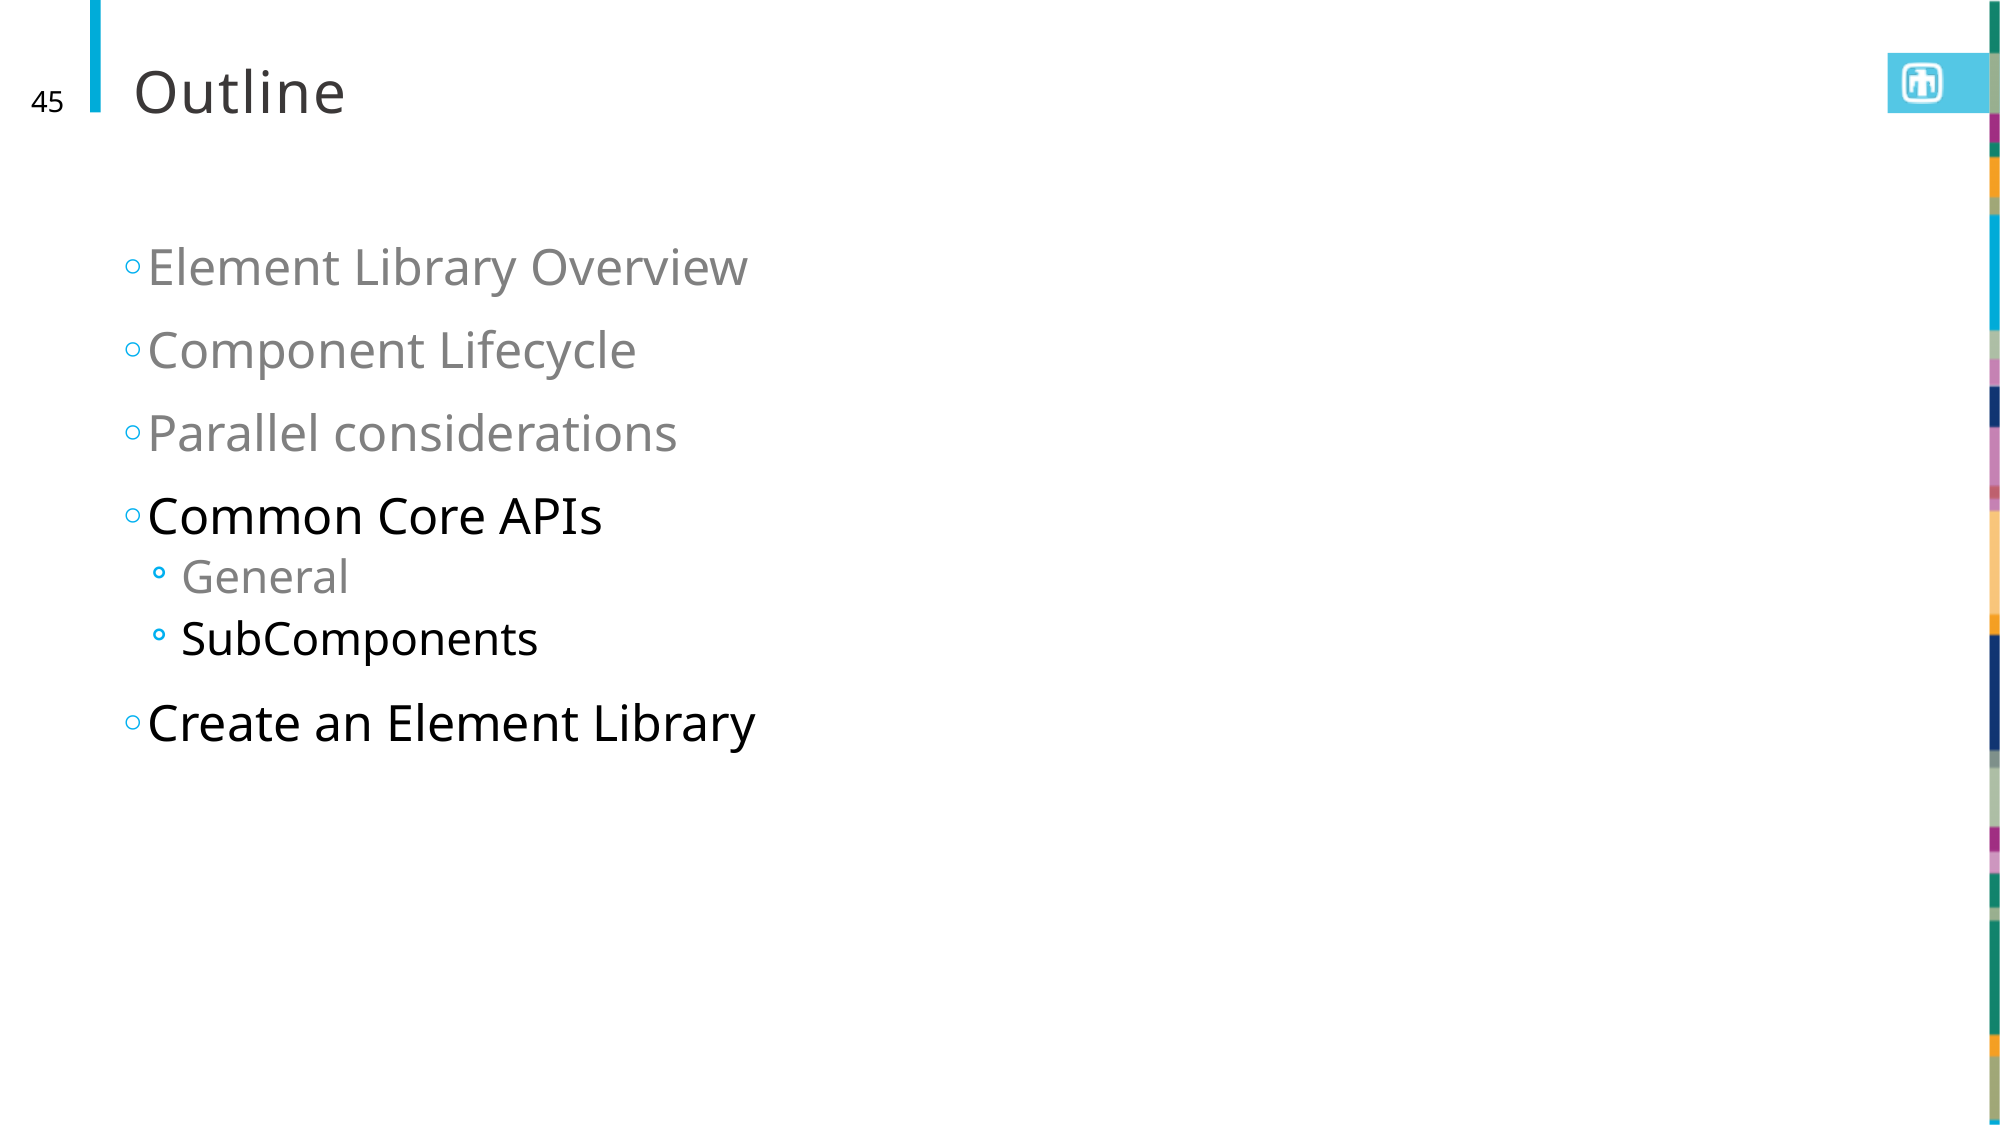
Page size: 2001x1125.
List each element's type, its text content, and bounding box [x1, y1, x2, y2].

picture [1990, 330, 1999, 1120]
list Element Library Overview Component Lifecycle Parallel considerations Common Core APIs General SubComponents Create an Element Library [118, 234, 1889, 1000]
picture [1901, 62, 1944, 104]
picture [1990, 1, 1999, 215]
slide_number 45 [10, 73, 80, 133]
title Outline [118, 39, 1769, 133]
